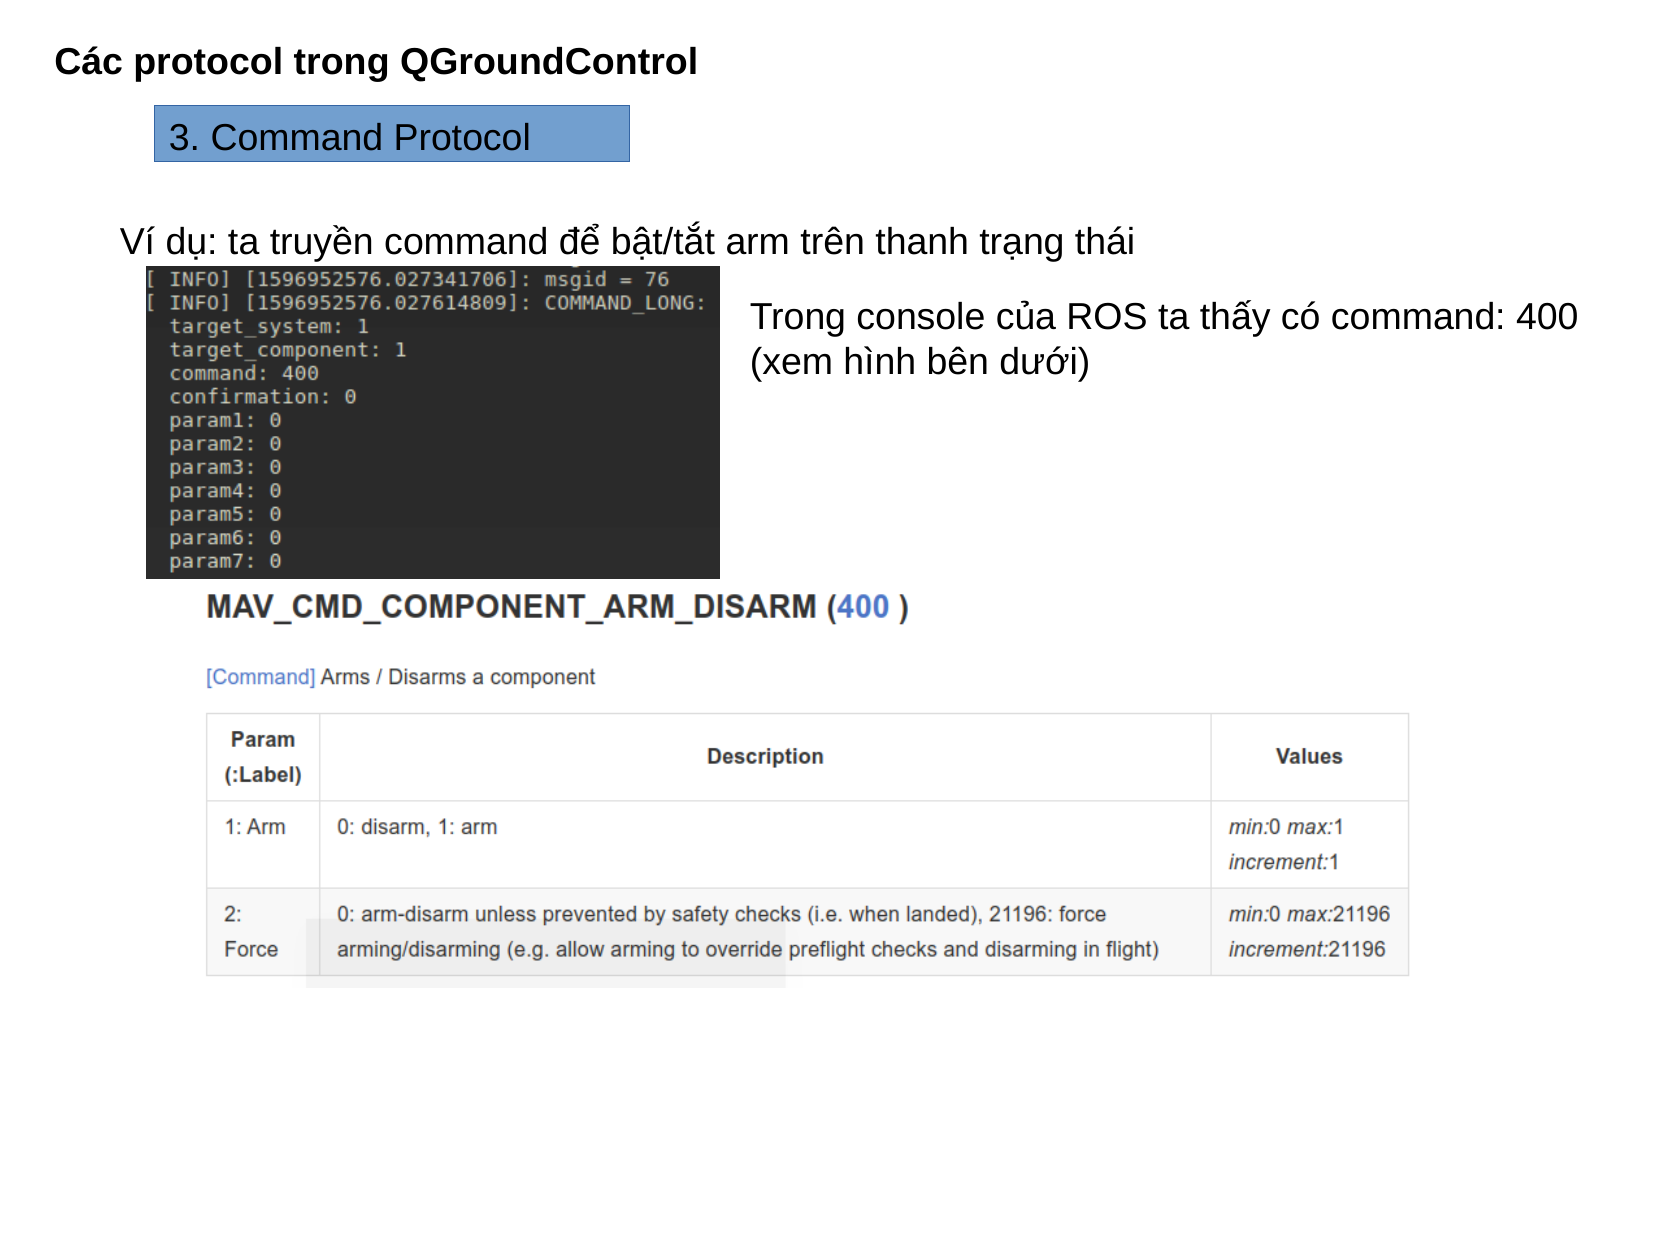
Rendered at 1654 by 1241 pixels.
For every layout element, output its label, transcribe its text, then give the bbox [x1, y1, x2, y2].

text_box Trong console của ROS ta thấy có command: 400 (xem hình bên dưới) [734, 285, 1620, 384]
text_box 3. Command Protocol [154, 105, 630, 162]
text_box Các protocol trong QGroundControl [39, 30, 975, 87]
picture [146, 266, 720, 580]
picture [174, 584, 1425, 988]
text_box Ví dụ: ta truyền command để bật/tắt arm trên thanh trạng thái [105, 209, 1320, 267]
